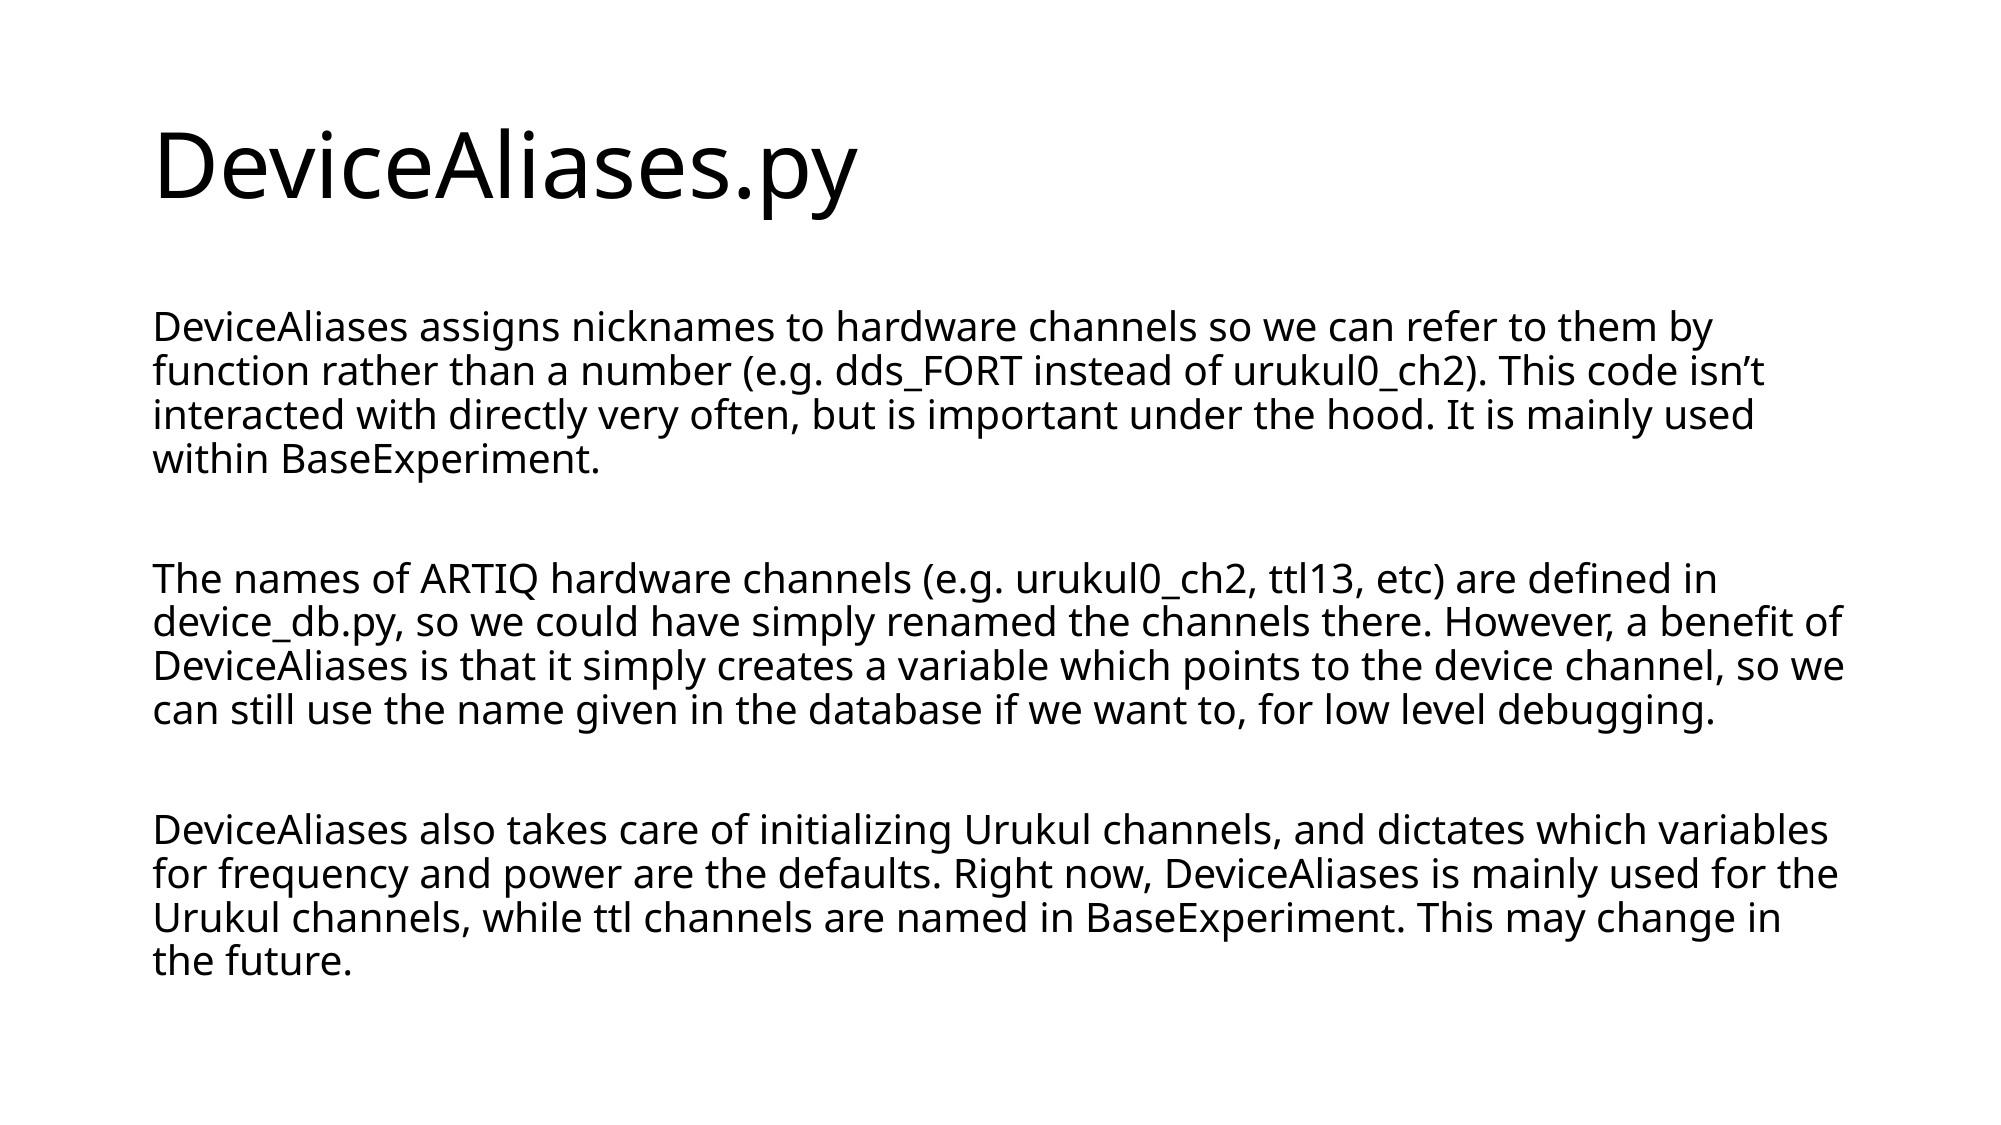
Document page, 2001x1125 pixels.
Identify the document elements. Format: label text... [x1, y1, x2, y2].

list DeviceAliases assigns nicknames to hardware channels so we can refer to them by function rather than a number (e.g. dds_FORT instead of urukul0_ch2). This code isn’t interacted with directly very often, but is important under the hood. It is mainly used within BaseExperiment. The names of ARTIQ hardware channels (e.g. urukul0_ch2, ttl13, etc) are defined in device_db.py, so we could have simply renamed the channels there. However, a benefit of DeviceAliases is that it simply creates a variable which points to the device channel, so we can still use the name given in the database if we want to, for low level debugging. DeviceAliases also takes care of initializing Urukul channels, and dictates which variables for frequency and power are the defaults. Right now, DeviceAliases is mainly used for the Urukul channels, while ttl channels are named in BaseExperiment. This may change in the future. [137, 299, 1863, 1014]
title DeviceAliases.py [137, 59, 1863, 278]
